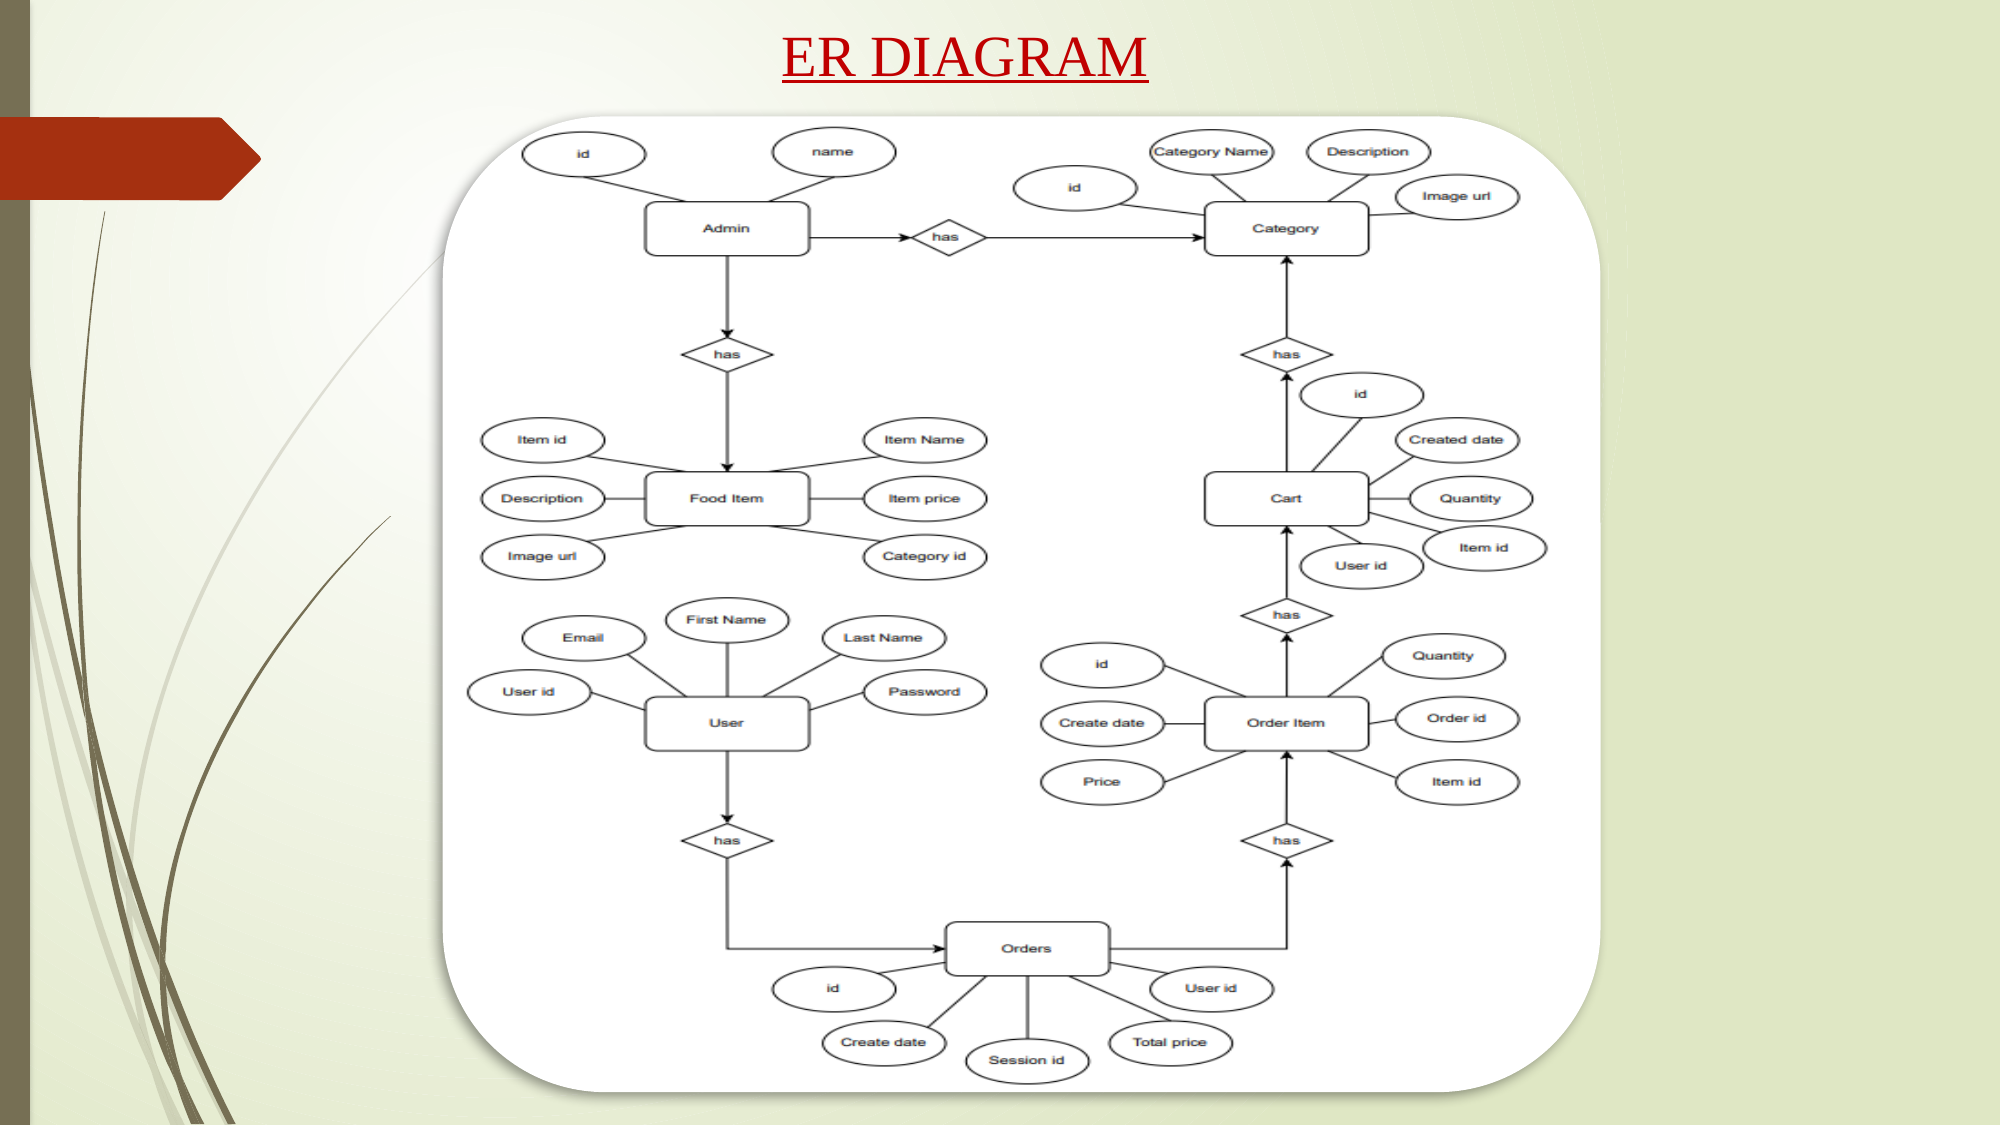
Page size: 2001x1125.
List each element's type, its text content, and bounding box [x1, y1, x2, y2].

picture [442, 116, 1601, 1093]
text_box ER DIAGRAM [767, 10, 1164, 96]
